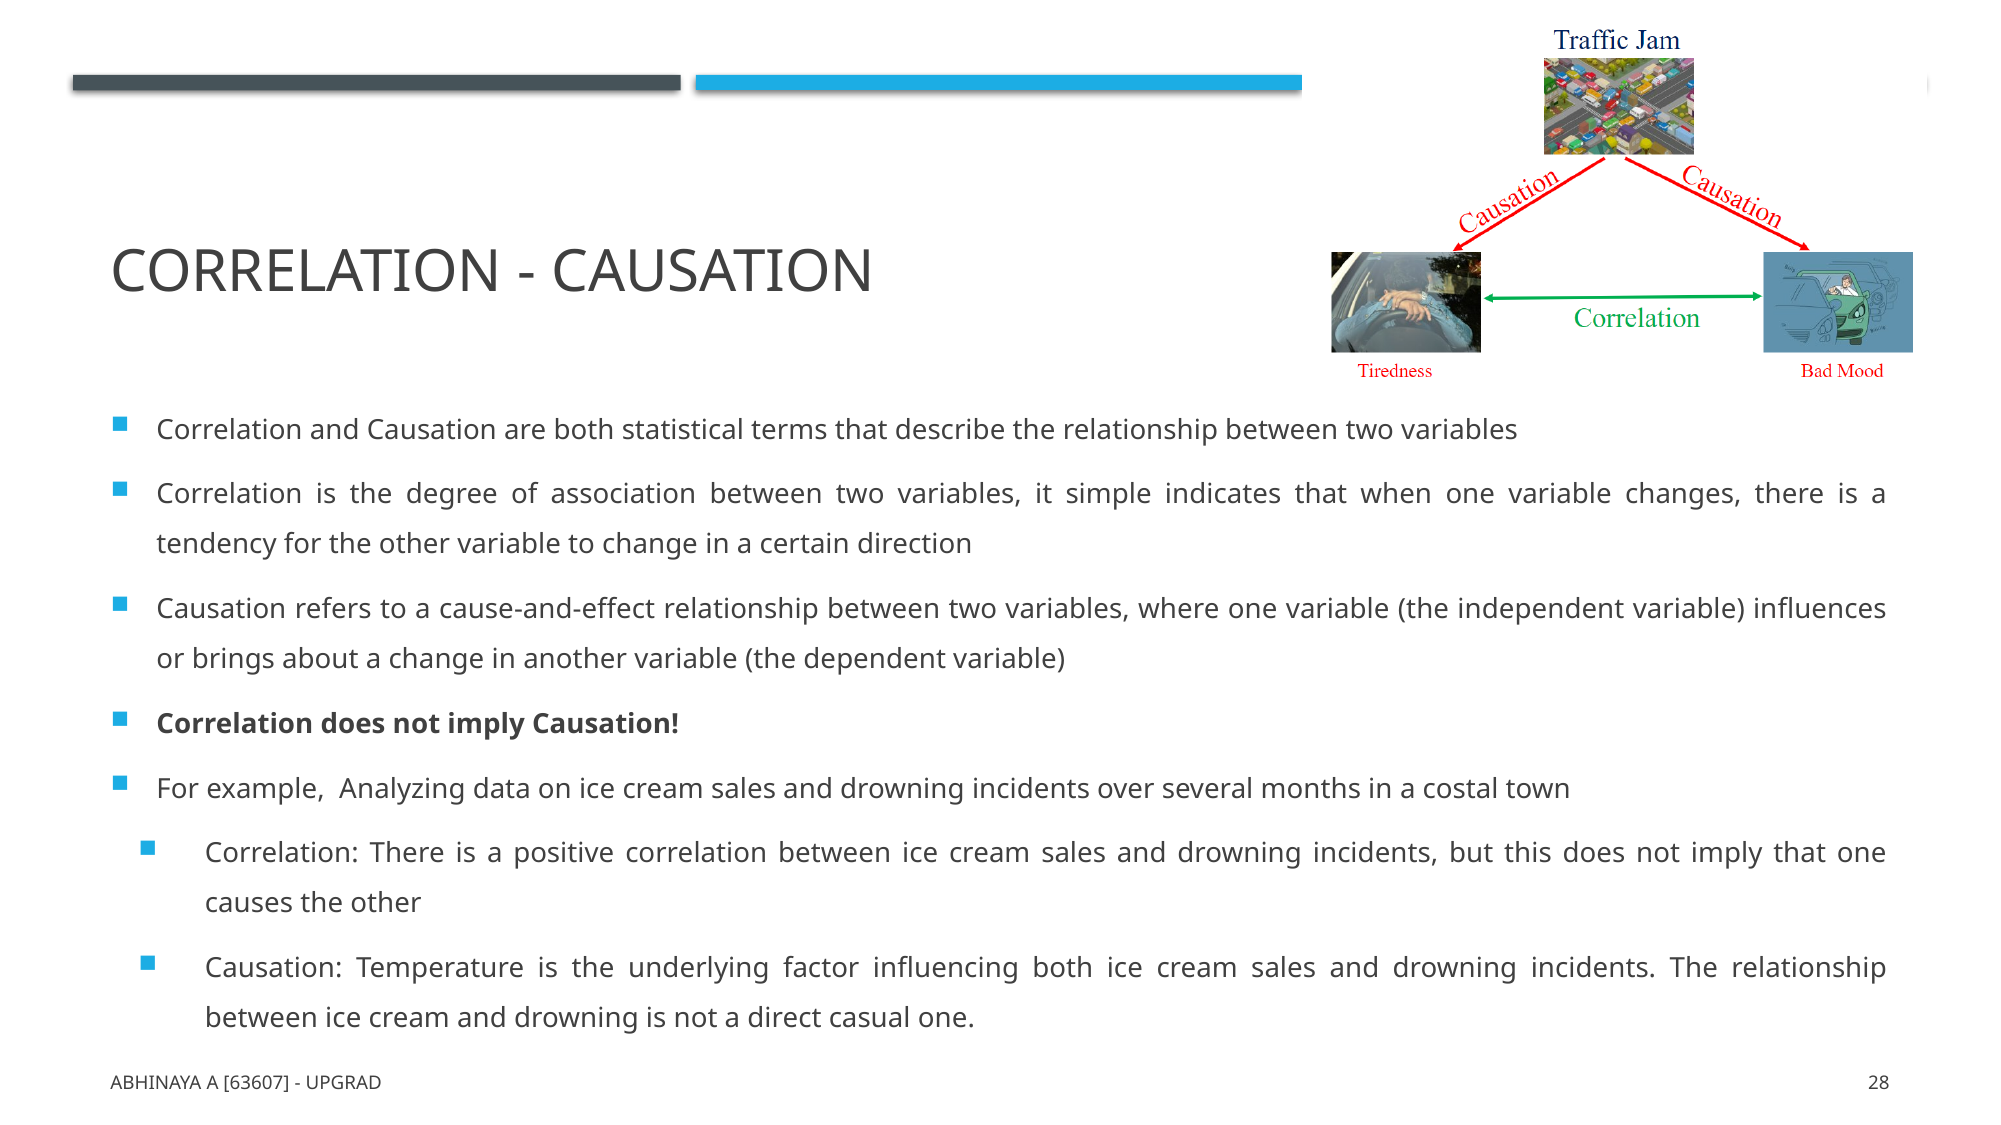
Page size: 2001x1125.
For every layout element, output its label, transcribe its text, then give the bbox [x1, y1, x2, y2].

list Correlation and Causation are both statistical terms that describe the relationship between two variables Correlation is the degree of association between two variables, it simple indicates that when one variable changes, there is a tendency for the other variable to change in a certain direction Causation refers to a cause-and-effect relationship between two variables, where one variable (the independent variable) influences or brings about a change in another variable (the dependent variable) Correlation does not imply Causation! For example, Analyzing data on ice cream sales and drowning incidents over several months in a costal town Correlation: There is a positive correlation between ice cream sales and drowning incidents, but this does not imply that one causes the other Causation: Temperature is the underlying factor influencing both ice cream sales and drowning incidents. The relationship between ice cream and drowning is not a direct casual one. [95, 383, 1905, 1044]
picture [1301, 23, 1928, 385]
slide_number 28 [1732, 1053, 1905, 1114]
footer ABHINAYA A [63607] - UPGRAD [95, 1053, 1230, 1114]
title Correlation - causation [95, 115, 1295, 311]
